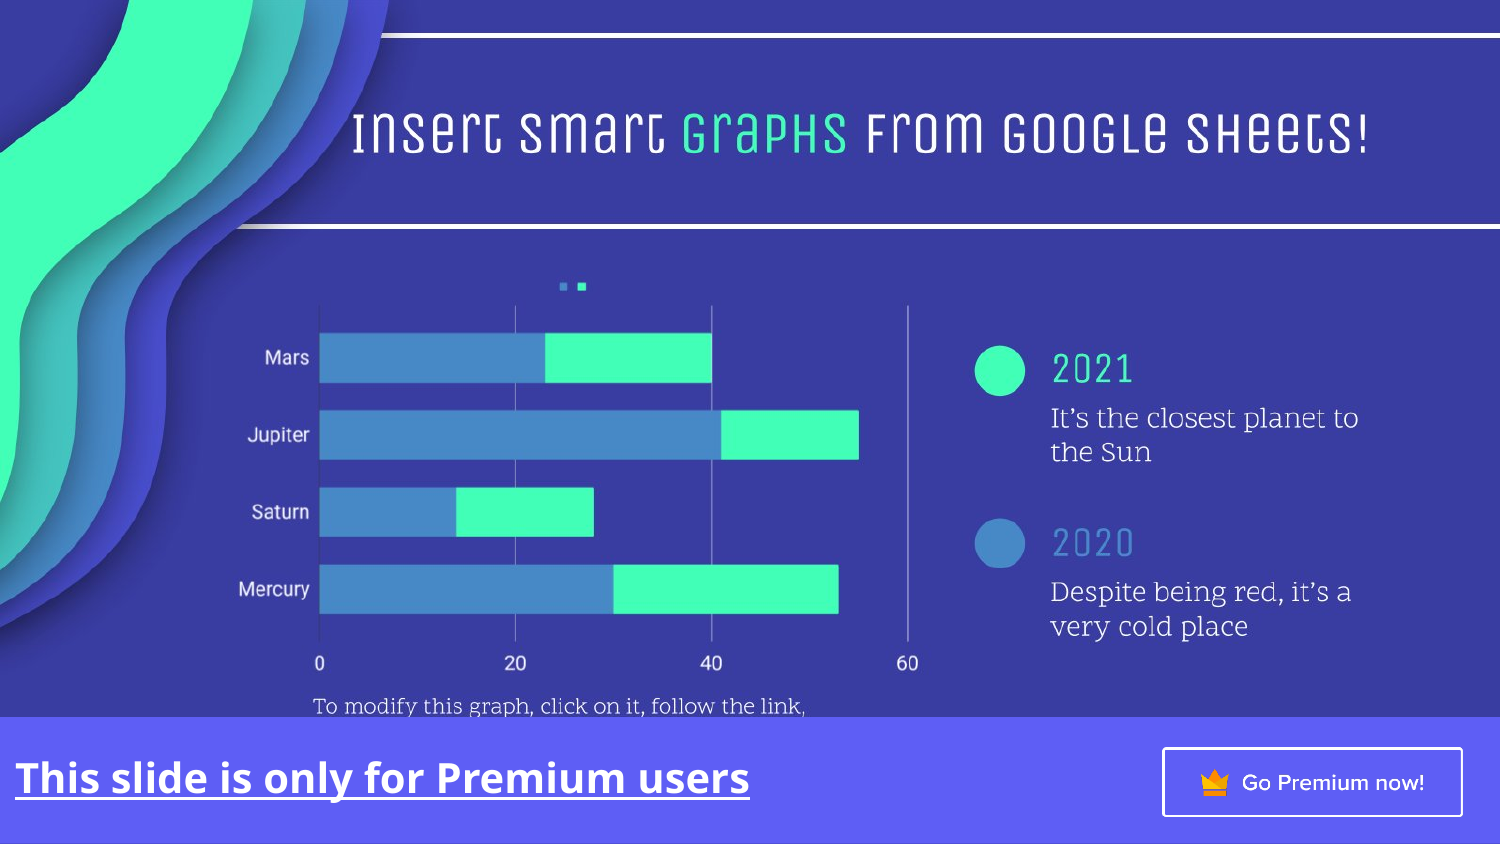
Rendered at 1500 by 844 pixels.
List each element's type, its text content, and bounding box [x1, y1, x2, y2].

picture [0, 0, 1500, 717]
text_box This slide is only for Premium users [0, 717, 1500, 844]
picture [1162, 747, 1463, 817]
